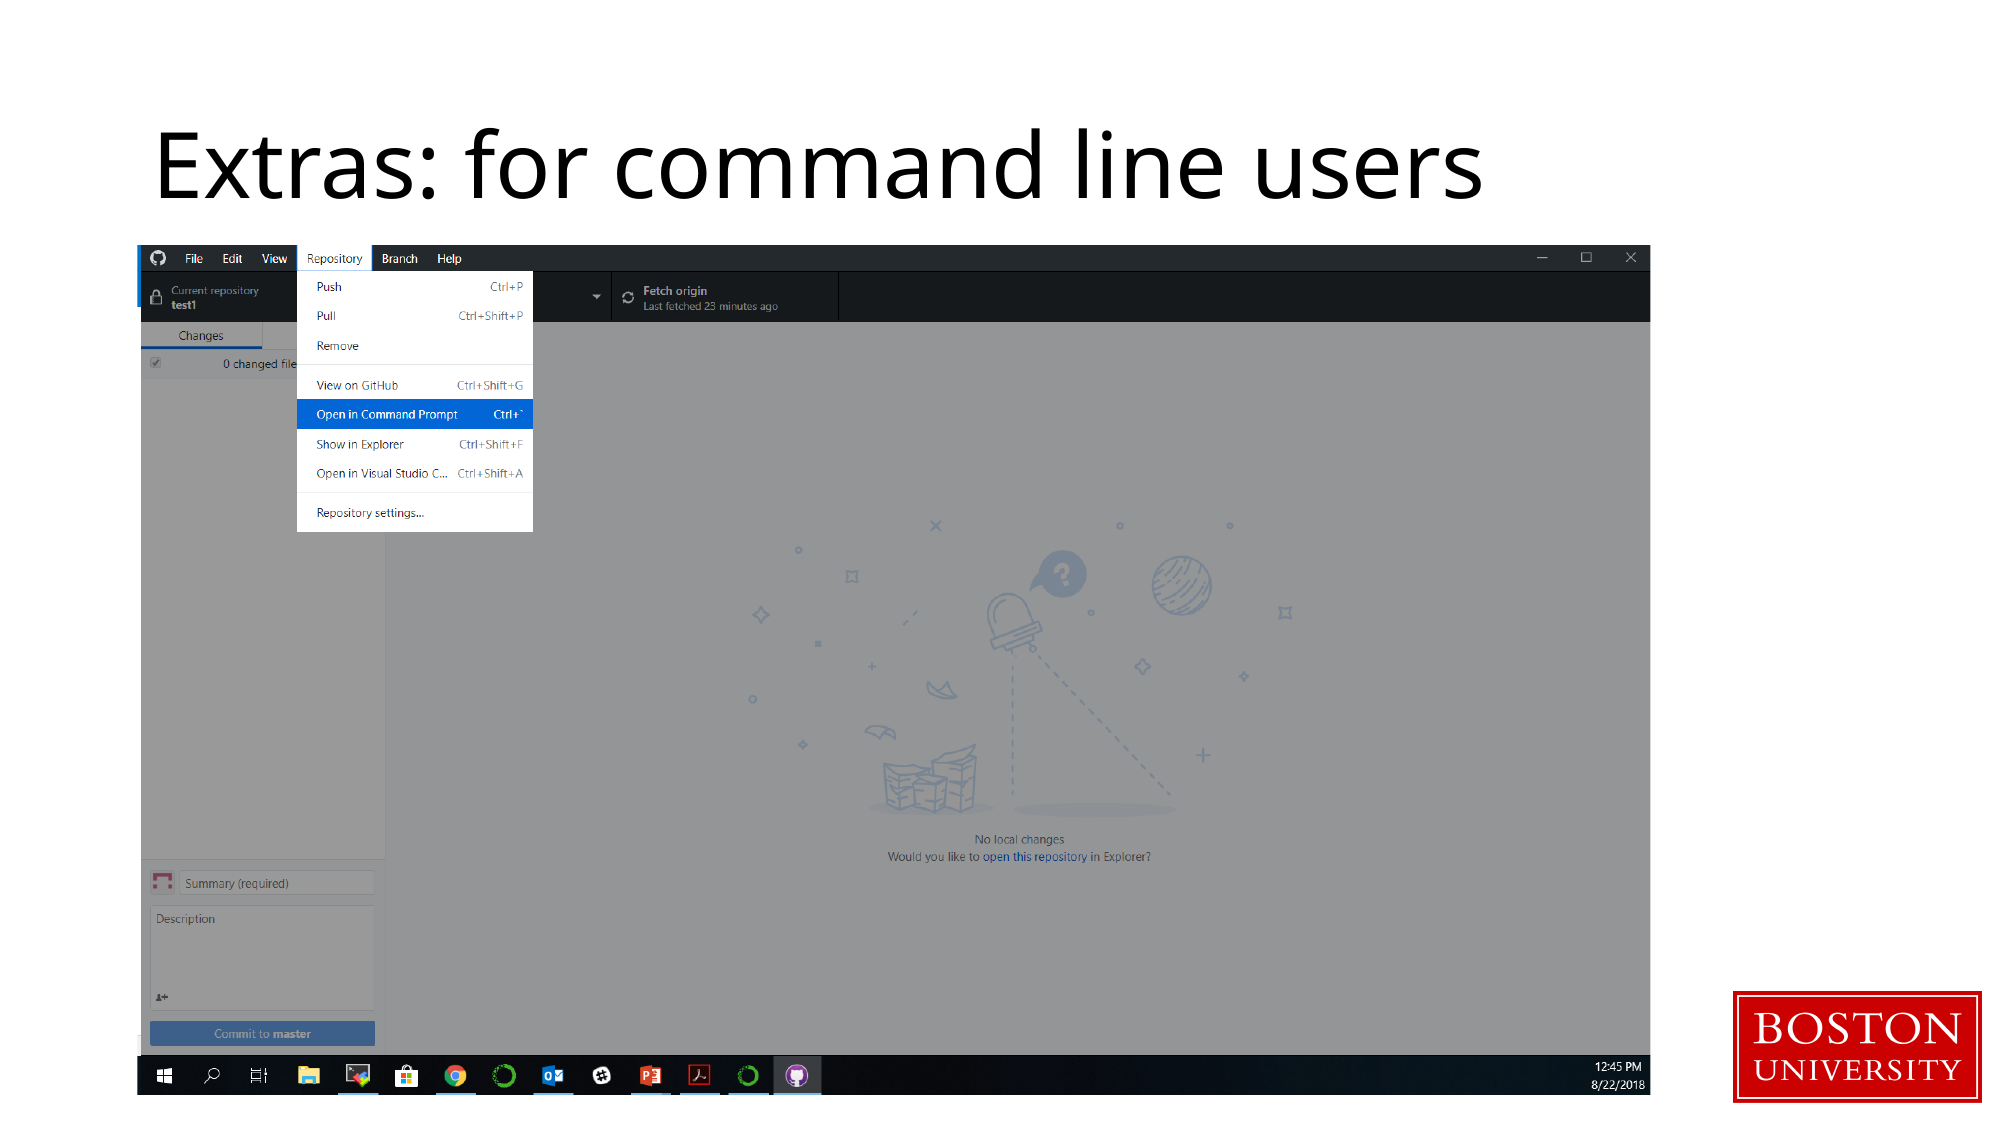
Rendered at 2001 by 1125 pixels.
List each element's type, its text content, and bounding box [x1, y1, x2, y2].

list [137, 245, 1651, 1095]
title Extras: for command line users [137, 59, 1863, 278]
picture [1733, 991, 1982, 1103]
